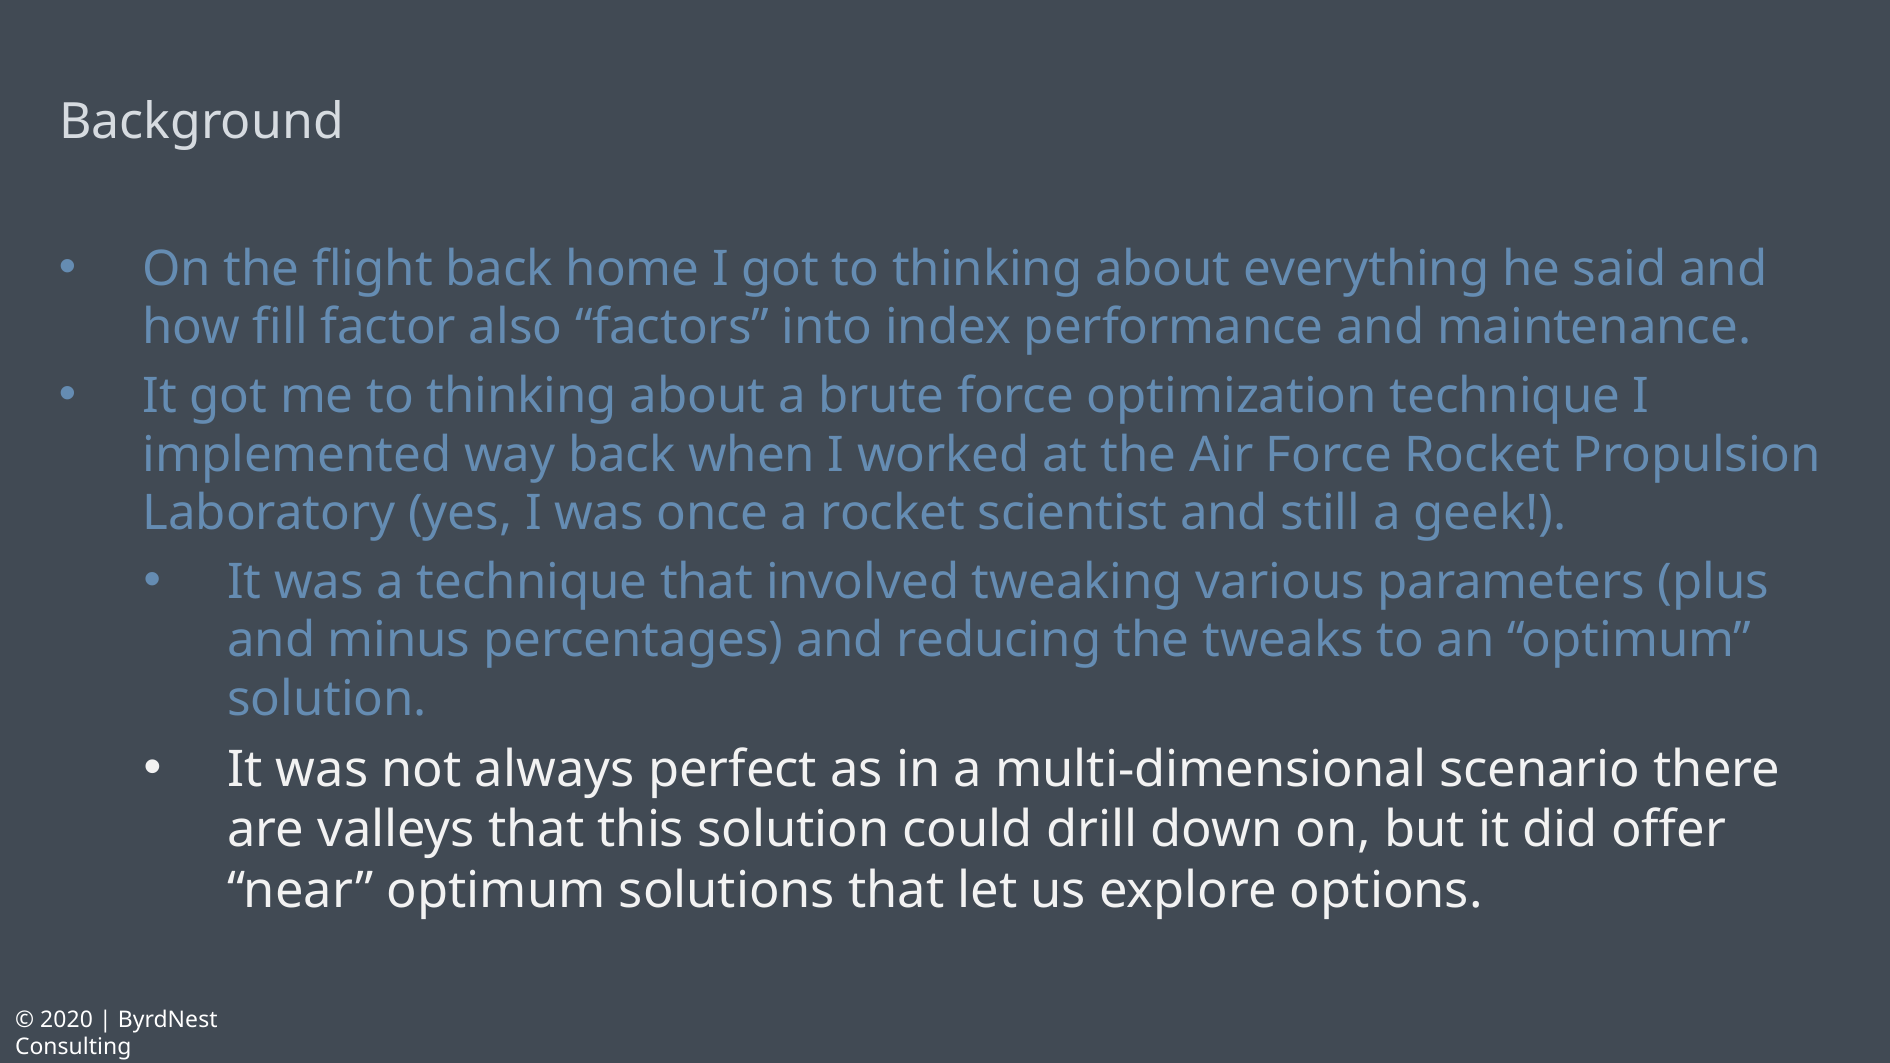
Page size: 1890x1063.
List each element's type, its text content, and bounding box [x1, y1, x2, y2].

text_box © 2020 | ByrdNest Consulting [0, 1001, 337, 1062]
title Background [59, 59, 1831, 178]
list On the flight back home I got to thinking about everything he said and how fill factor also “factors” into index performance and maintenance. It got me to thinking about a brute force optimization technique I implemented way back when I worked at the Air Force Rocket Propulsion Laboratory (yes, I was once a rocket scientist and still a geek!). It was a technique that involved tweaking various parameters (plus and minus percentages) and reducing the tweaks to an “optimum” solution. It was not always perfect as in a multi-dimensional scenario there are valleys that this solution could drill down on, but it did offer “near” optimum solutions that let us explore options. [59, 236, 1831, 1004]
